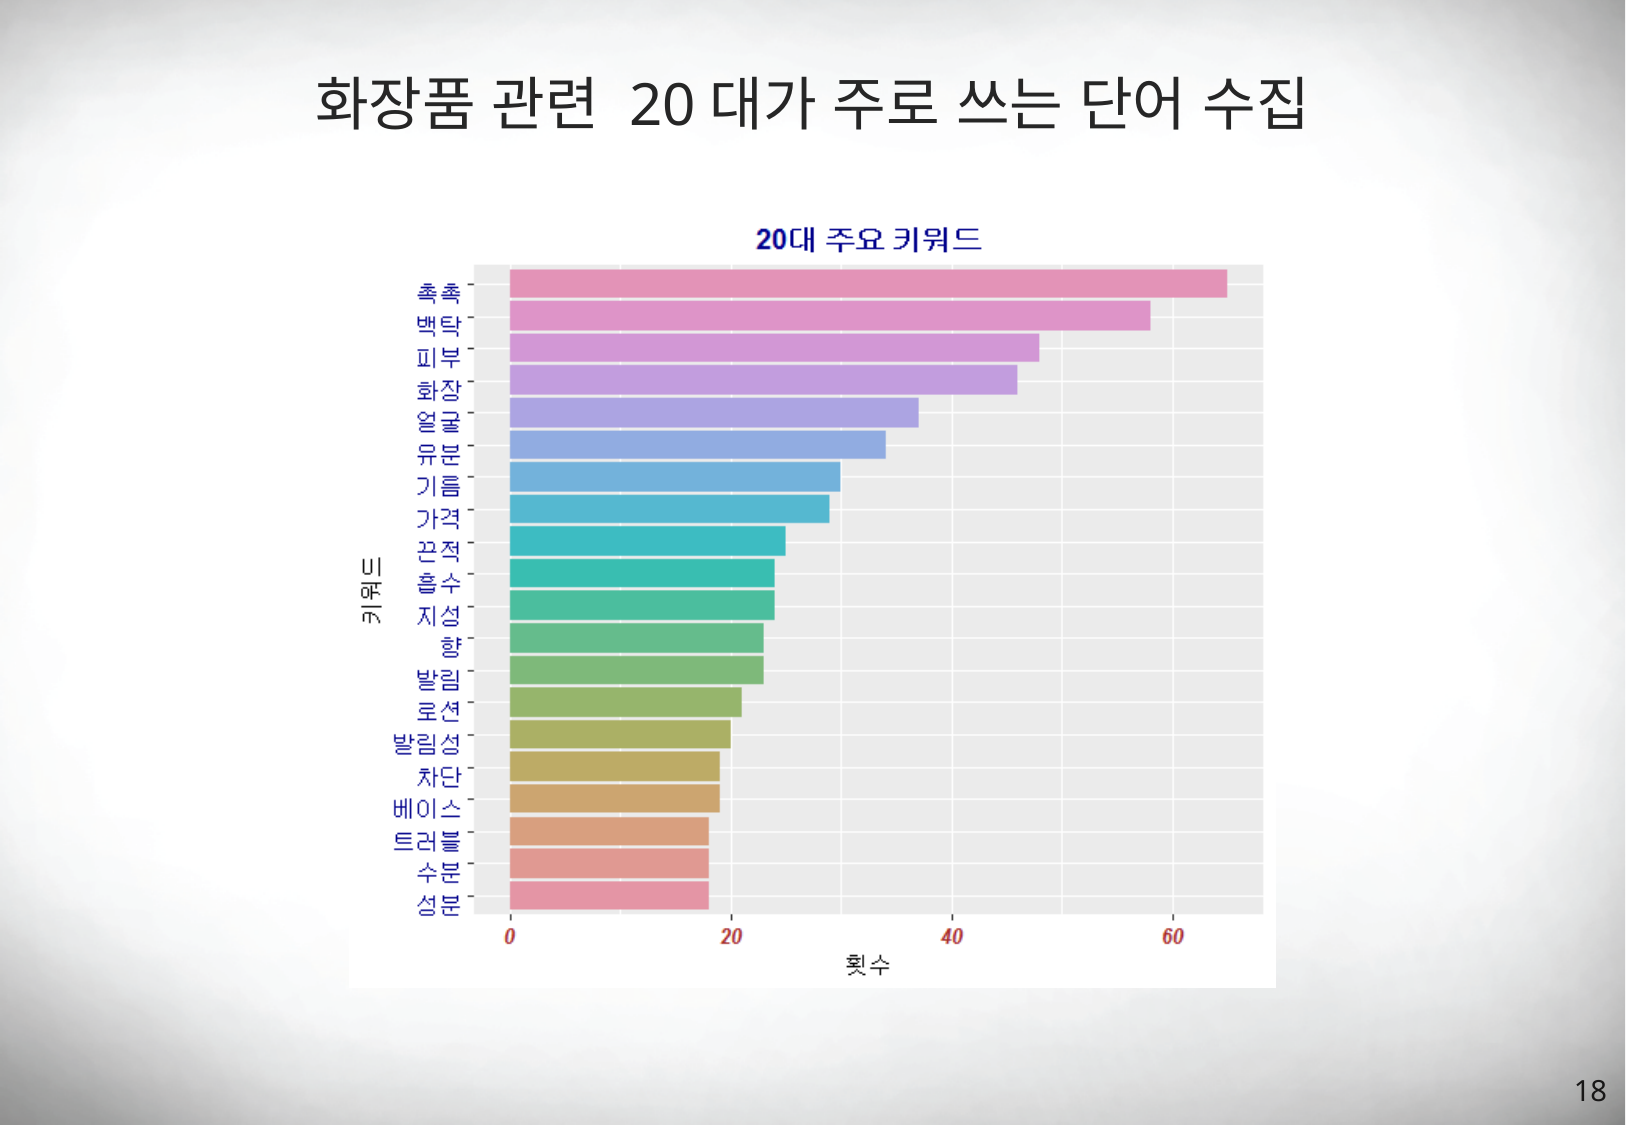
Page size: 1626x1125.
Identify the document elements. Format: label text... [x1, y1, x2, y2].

picture [0, 0, 1626, 1125]
text_box 화장품 관련 20대가 주로 쓰는 단어 수집 [0, 59, 1625, 145]
text_box 18 [1559, 1065, 1623, 1115]
